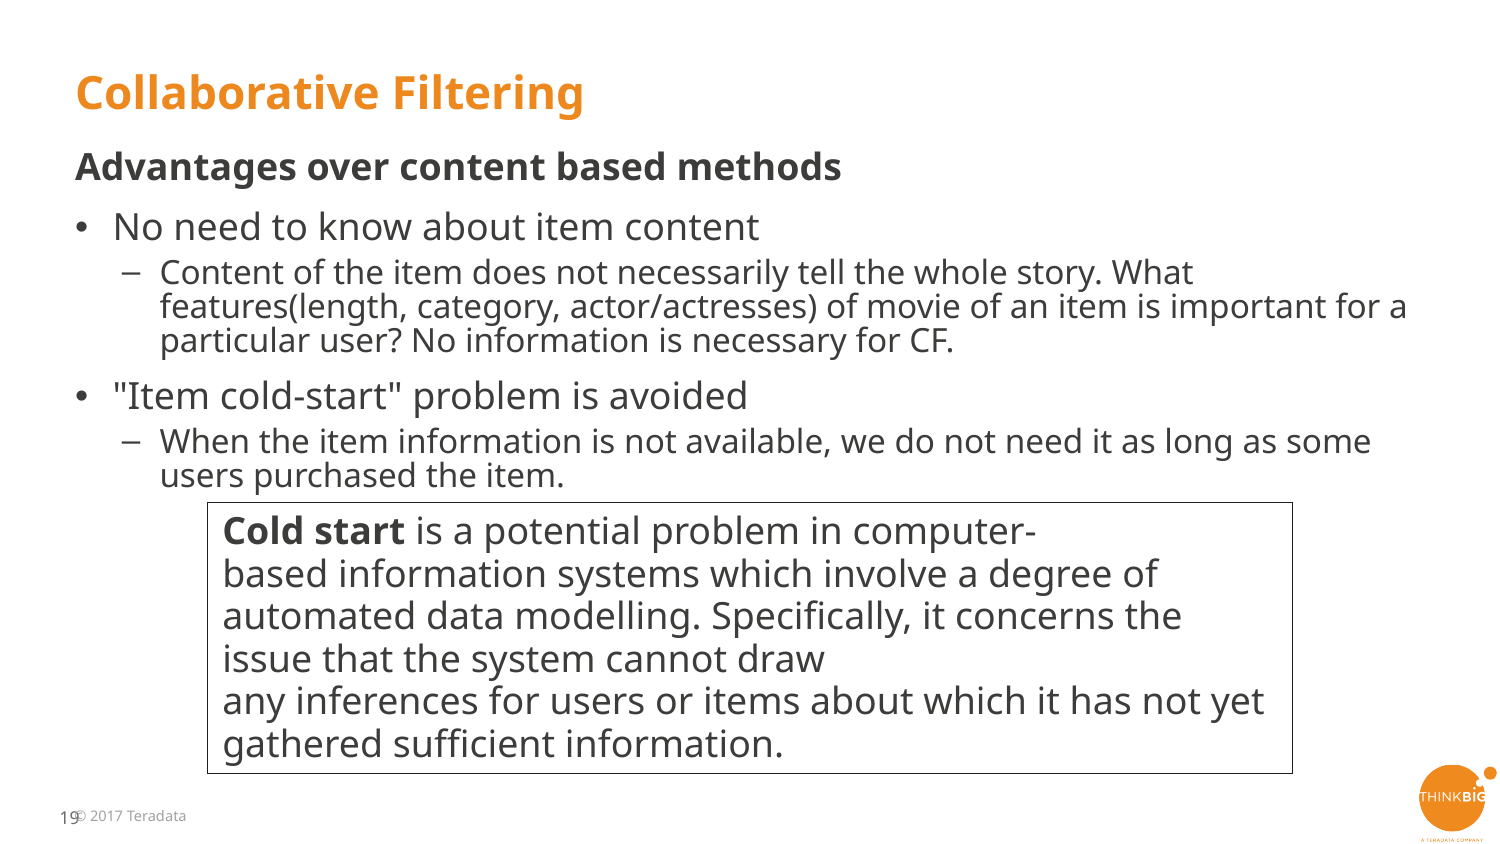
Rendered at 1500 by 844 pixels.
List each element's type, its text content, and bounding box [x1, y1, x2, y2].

picture [1419, 765, 1497, 842]
text_box Cold start is a potential problem in computer-based information systems which involve a degree of automated data modelling. Specifically, it concerns the issue that the system cannot draw any inferences for users or items about which it has not yet gathered sufficient information. [207, 502, 1293, 774]
list Advantages over content based methods No need to know about item content Content of the item does not necessarily tell the whole story. What features(length, category, actor/actresses) of movie of an item is important for a particular user? No information is necessary for CF. "Item cold-start" problem is avoided When the item information is not available, we do not need it as long as some users purchased the item. [75, 146, 1425, 748]
title Collaborative Filtering [75, 26, 1425, 120]
slide_number © 2017 Teradata [74, 806, 351, 825]
